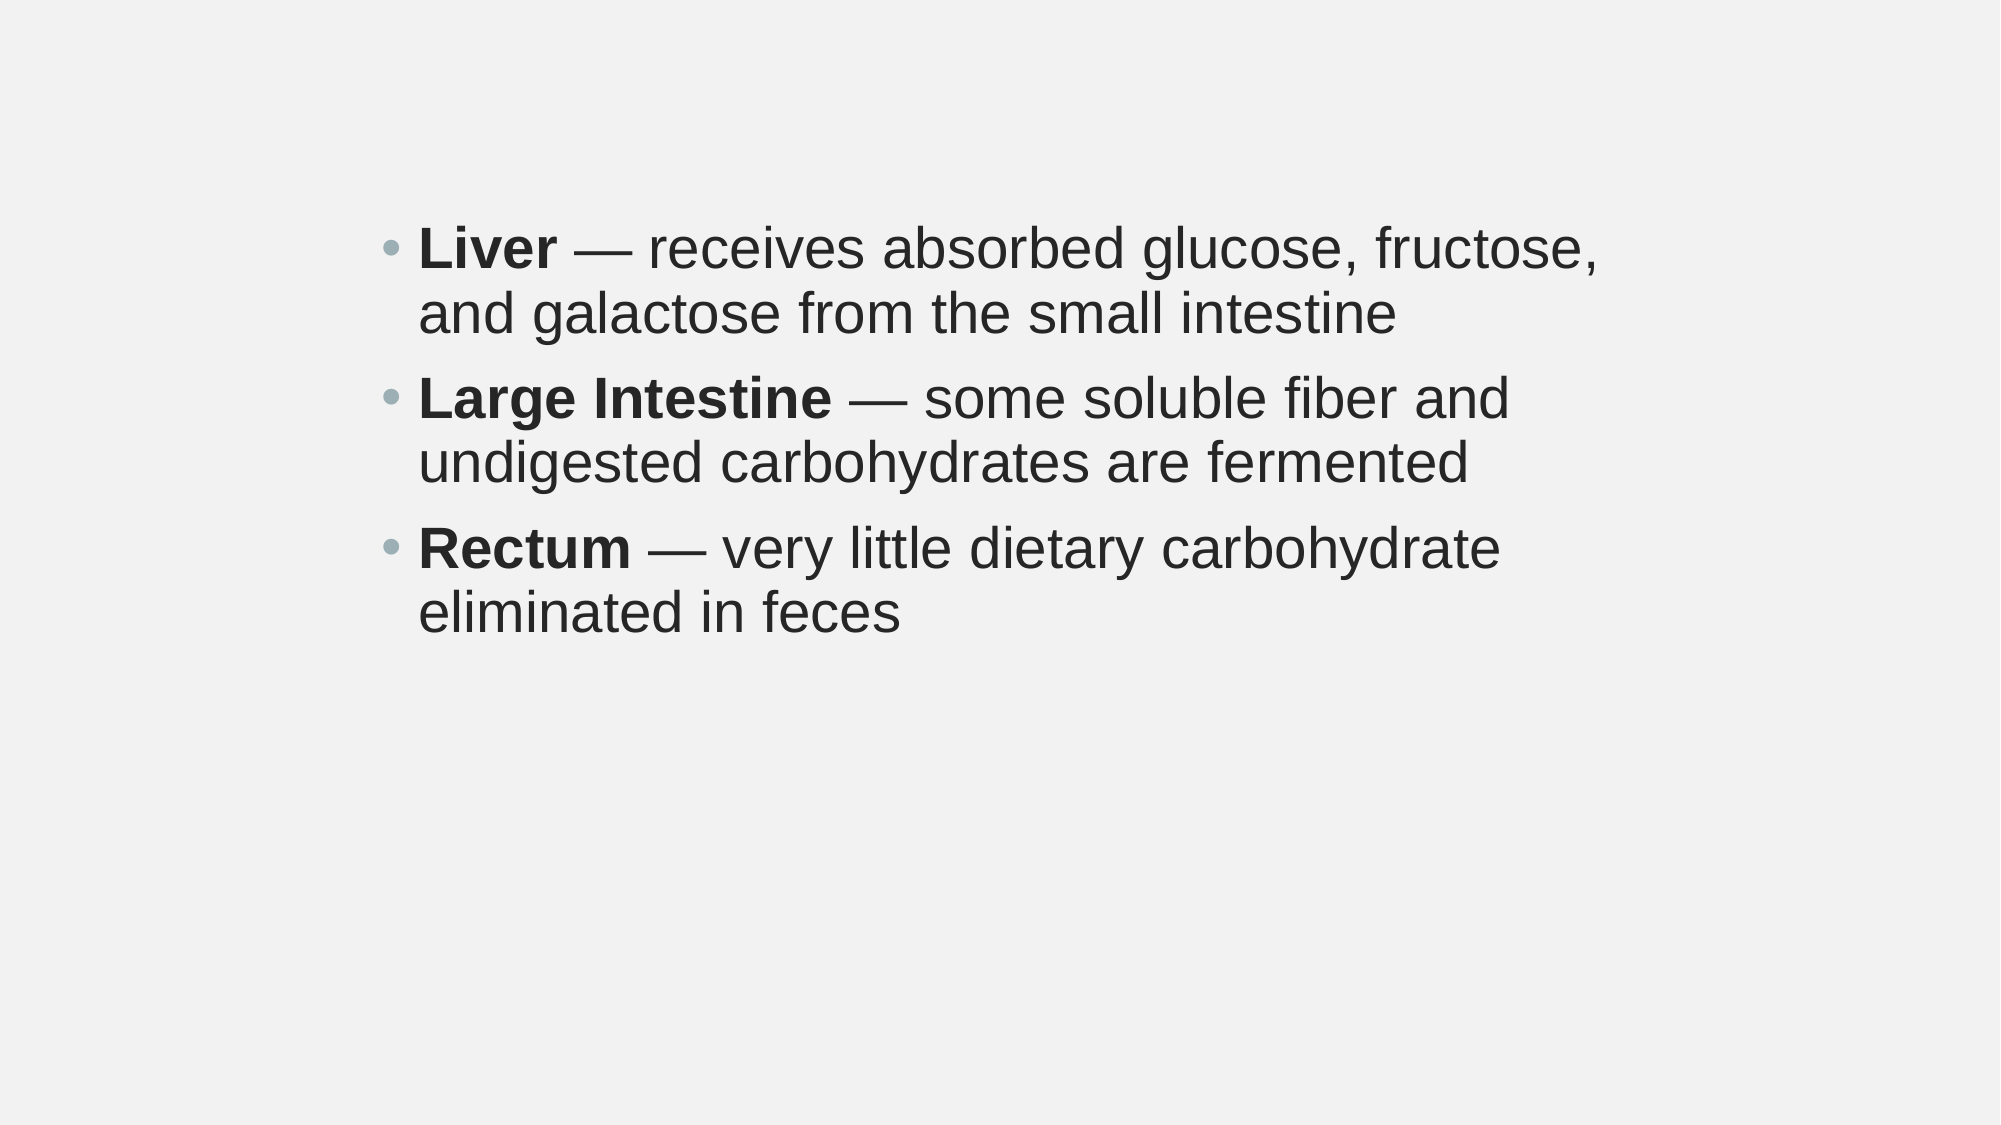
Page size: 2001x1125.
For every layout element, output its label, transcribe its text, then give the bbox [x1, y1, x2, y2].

list Liver — receives absorbed glucose, fructose, and galactose from the small intestine Large Intestine — some soluble fiber and undigested carbohydrates are fermented Rectum — very little dietary carbohydrate eliminated in feces [366, 210, 1634, 942]
